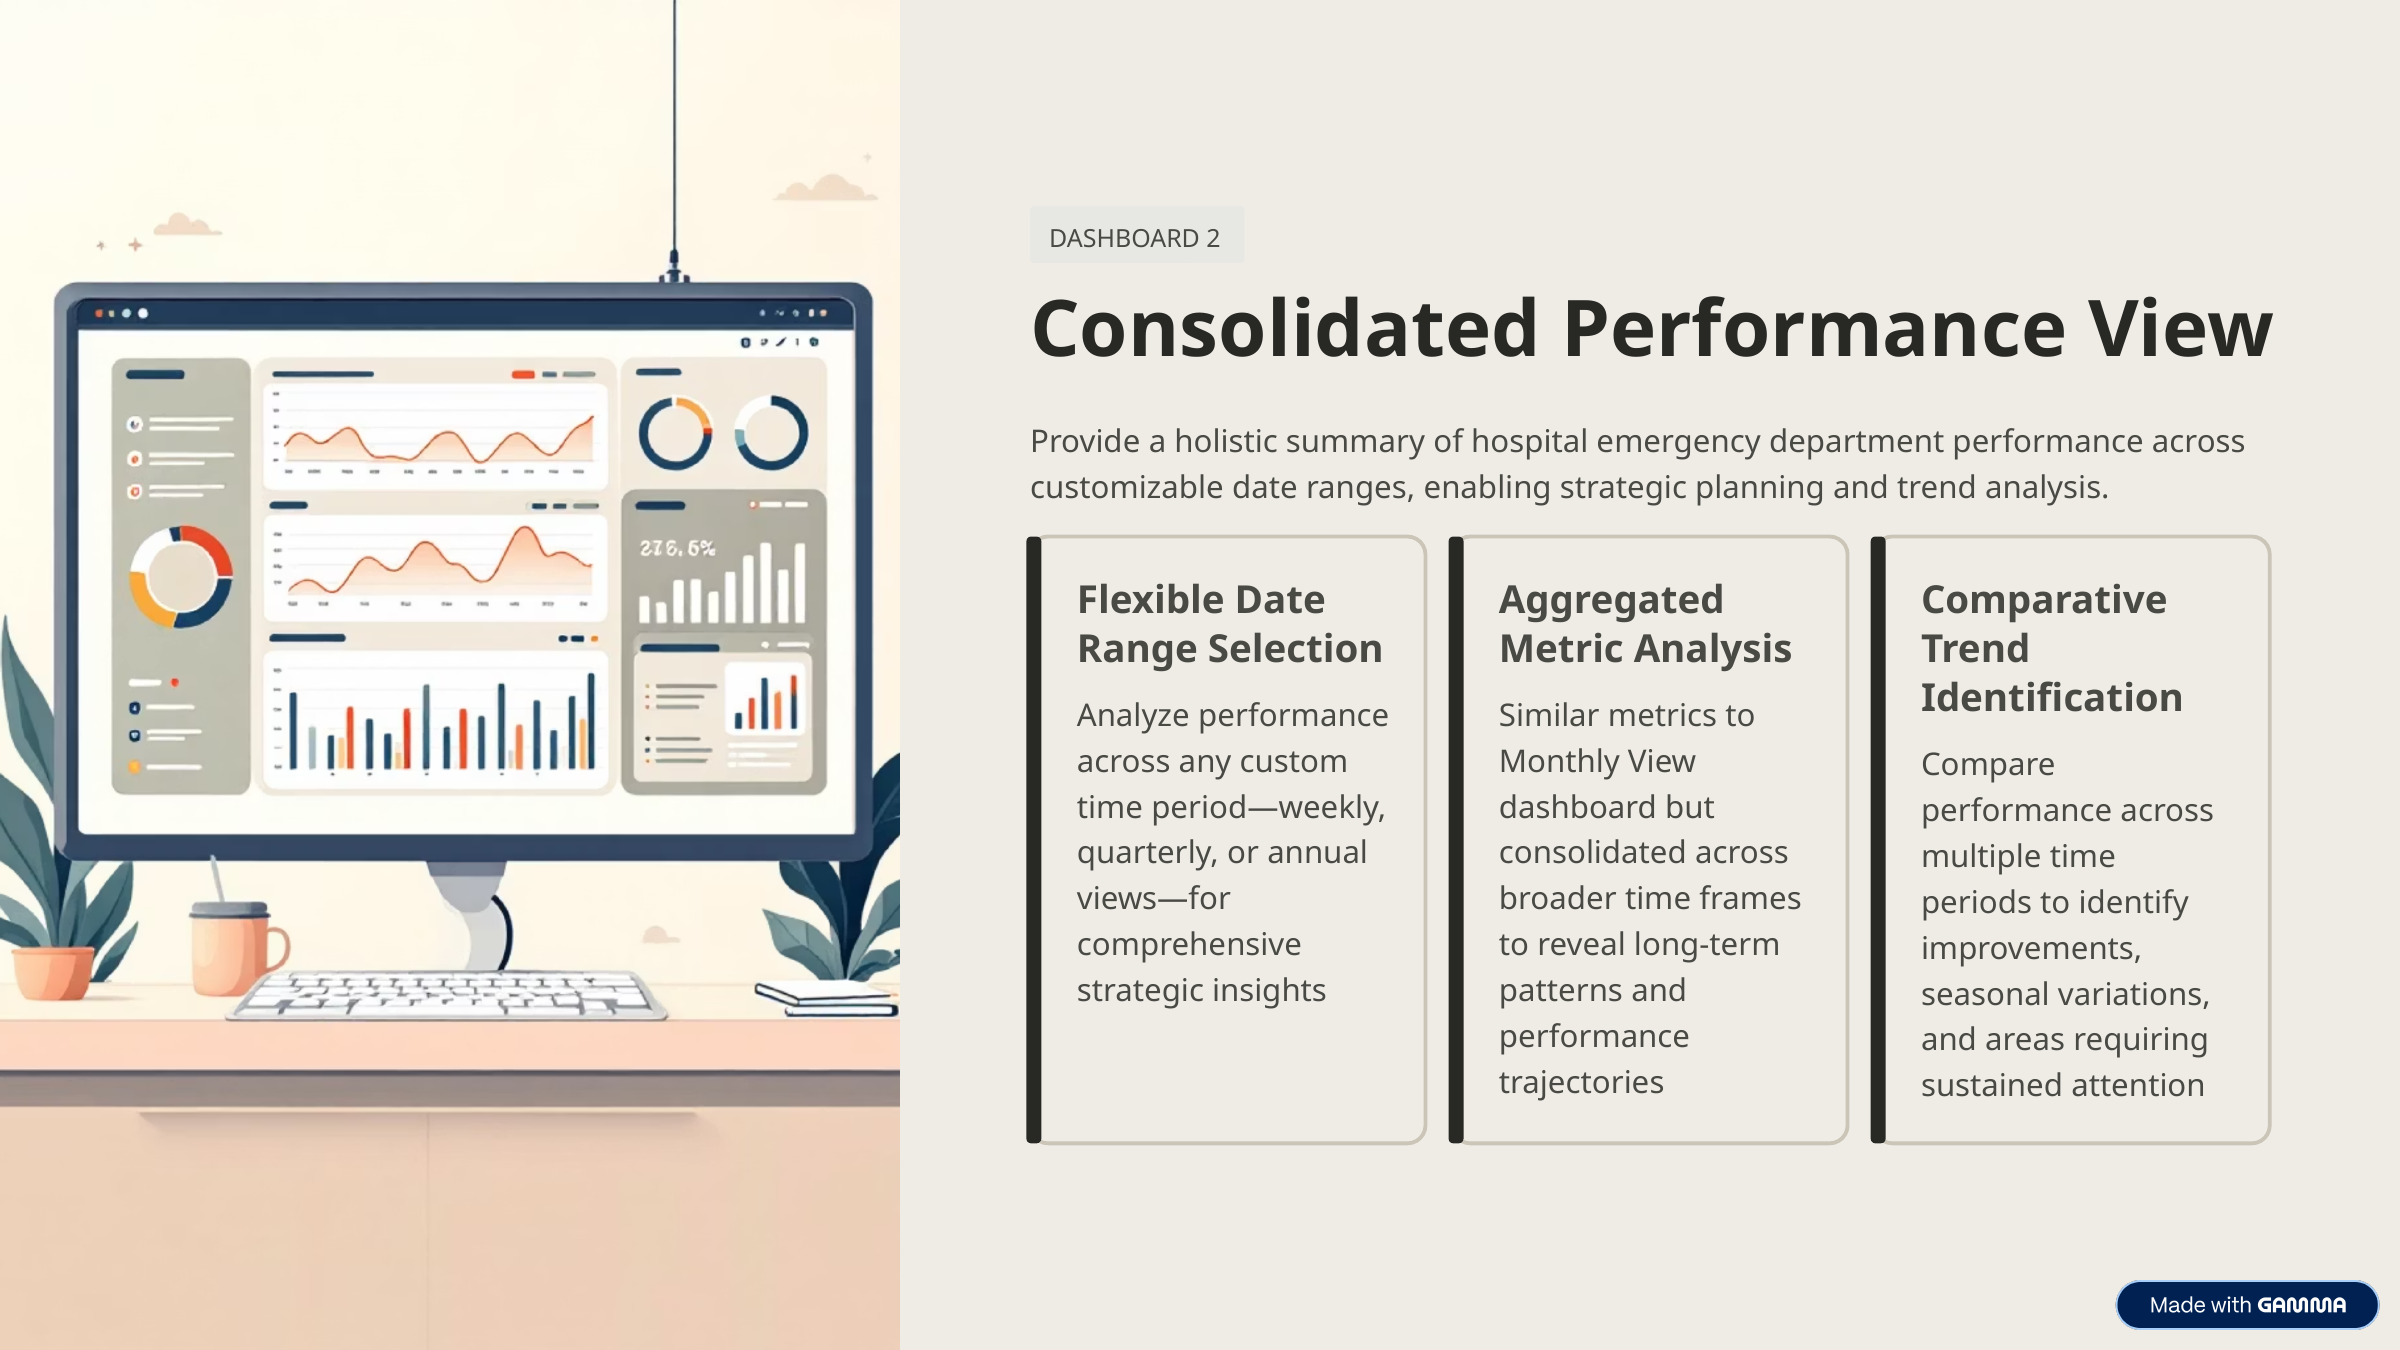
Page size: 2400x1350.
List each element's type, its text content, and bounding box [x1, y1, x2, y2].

text_box [1448, 536, 1464, 1144]
text_box [1026, 536, 1042, 1144]
text_box Similar metrics to Monthly View dashboard but consolidated across broader time frames to reveal long-term patterns and performance trajectories [1498, 686, 1813, 1108]
text_box DASHBOARD 2 [1049, 215, 1226, 254]
text_box [1030, 206, 1245, 263]
text_box Comparative Trend Identification [1921, 571, 2235, 721]
text_box Consolidated Performance View [1030, 273, 2174, 373]
text_box [1870, 536, 1886, 1144]
text_box [1463, 536, 1848, 1144]
text_box Flexible Date Range Selection [1076, 571, 1391, 671]
picture [2106, 1271, 2389, 1339]
picture [0, 0, 900, 1350]
text_box Provide a holistic summary of hospital emergency department performance across customizable date ranges, enabling strategic planning and trend analysis. [1030, 412, 2270, 507]
text_box Compare performance across multiple time periods to identify improvements, seasonal variations, and areas requiring sustained attention [1921, 736, 2235, 1064]
text_box Aggregated Metric Analysis [1498, 571, 1813, 671]
text_box [1885, 536, 2270, 1144]
text_box [1041, 536, 1426, 1144]
text_box Analyze performance across any custom time period—weekly, quarterly, or annual views—for comprehensive strategic insights [1076, 686, 1391, 1015]
